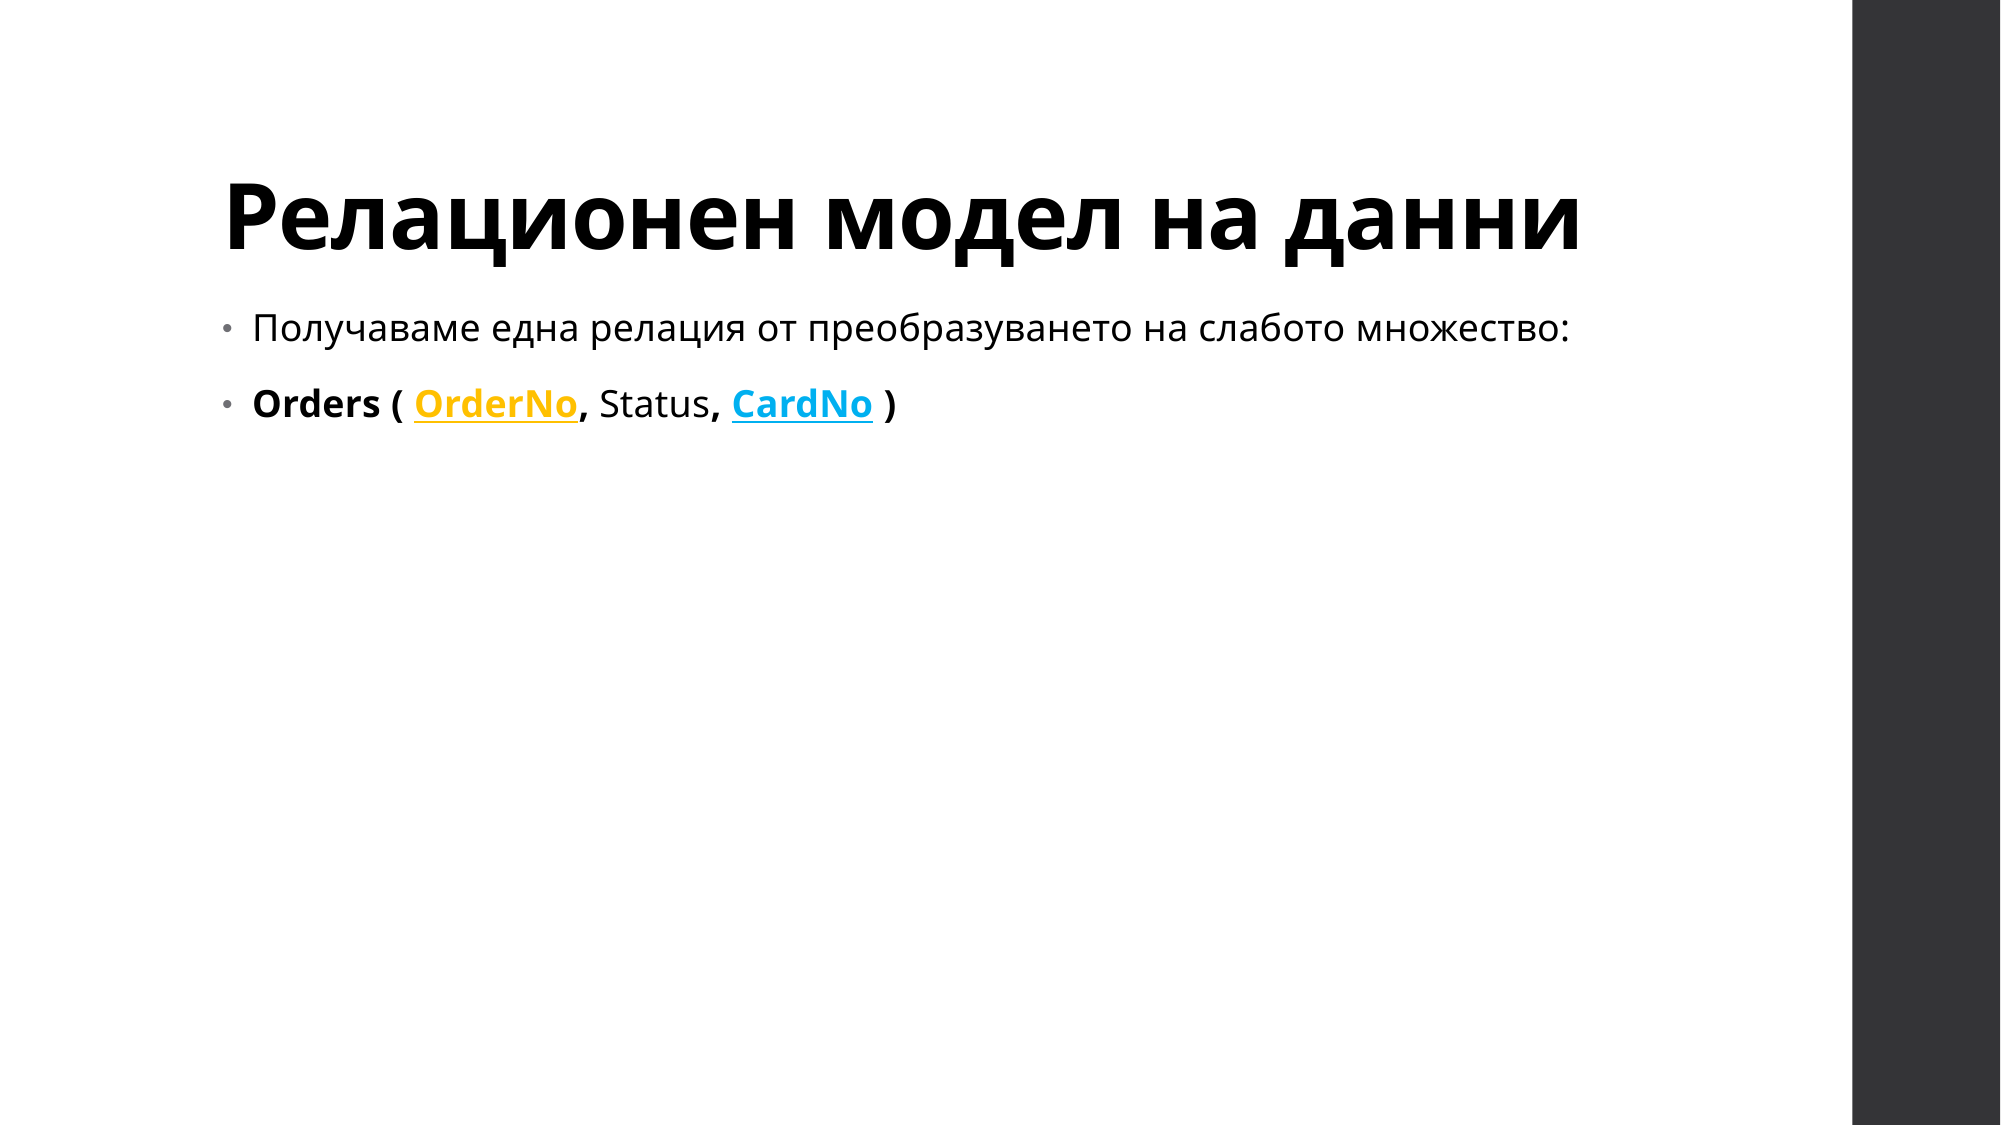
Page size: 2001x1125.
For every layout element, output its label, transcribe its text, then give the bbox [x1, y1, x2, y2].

list Получаваме една релация от преобразуването на слабото множество: Orders ( OrderNo, Status, CardNo ) [206, 299, 1617, 1014]
title Релационен модел на данни [206, 60, 1797, 278]
